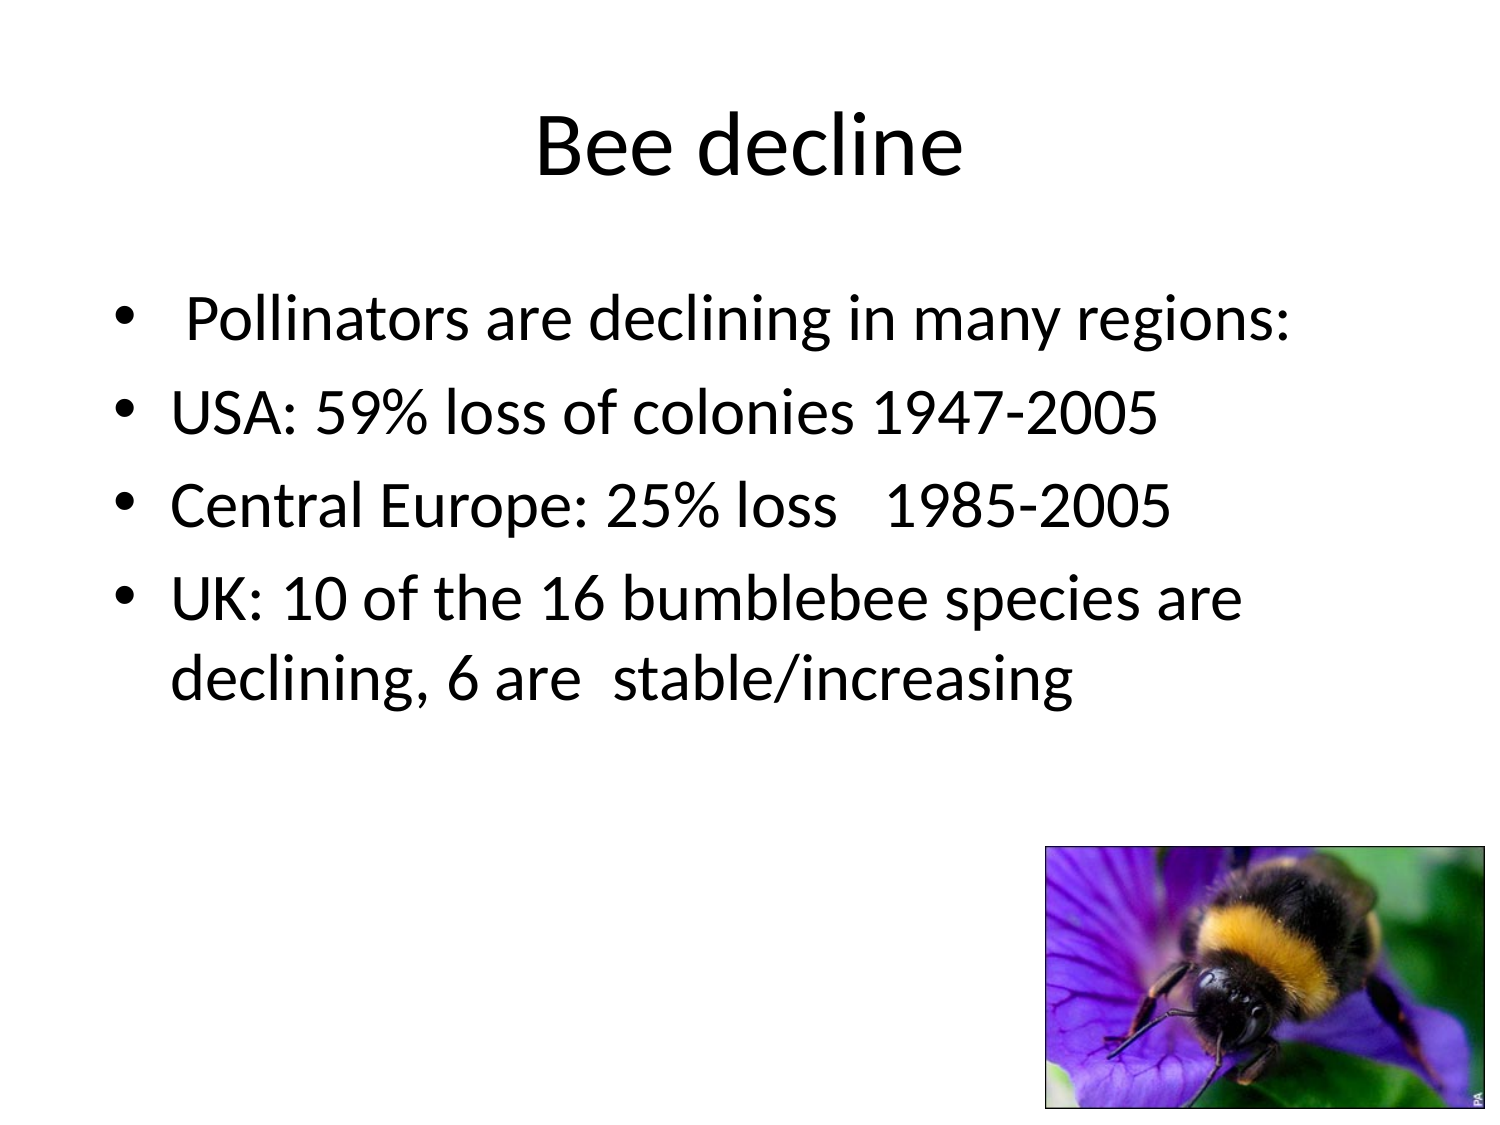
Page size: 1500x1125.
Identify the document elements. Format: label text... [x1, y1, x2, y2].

title Bee decline [75, 45, 1425, 233]
picture [1045, 846, 1485, 1109]
list Pollinators are declining in many regions: USA: 59% loss of colonies 1947-2005 Central Europe: 25% loss 1985-2005 UK: 10 of the 16 bumblebee species are declining, 6 are stable/increasing [98, 266, 1420, 942]
